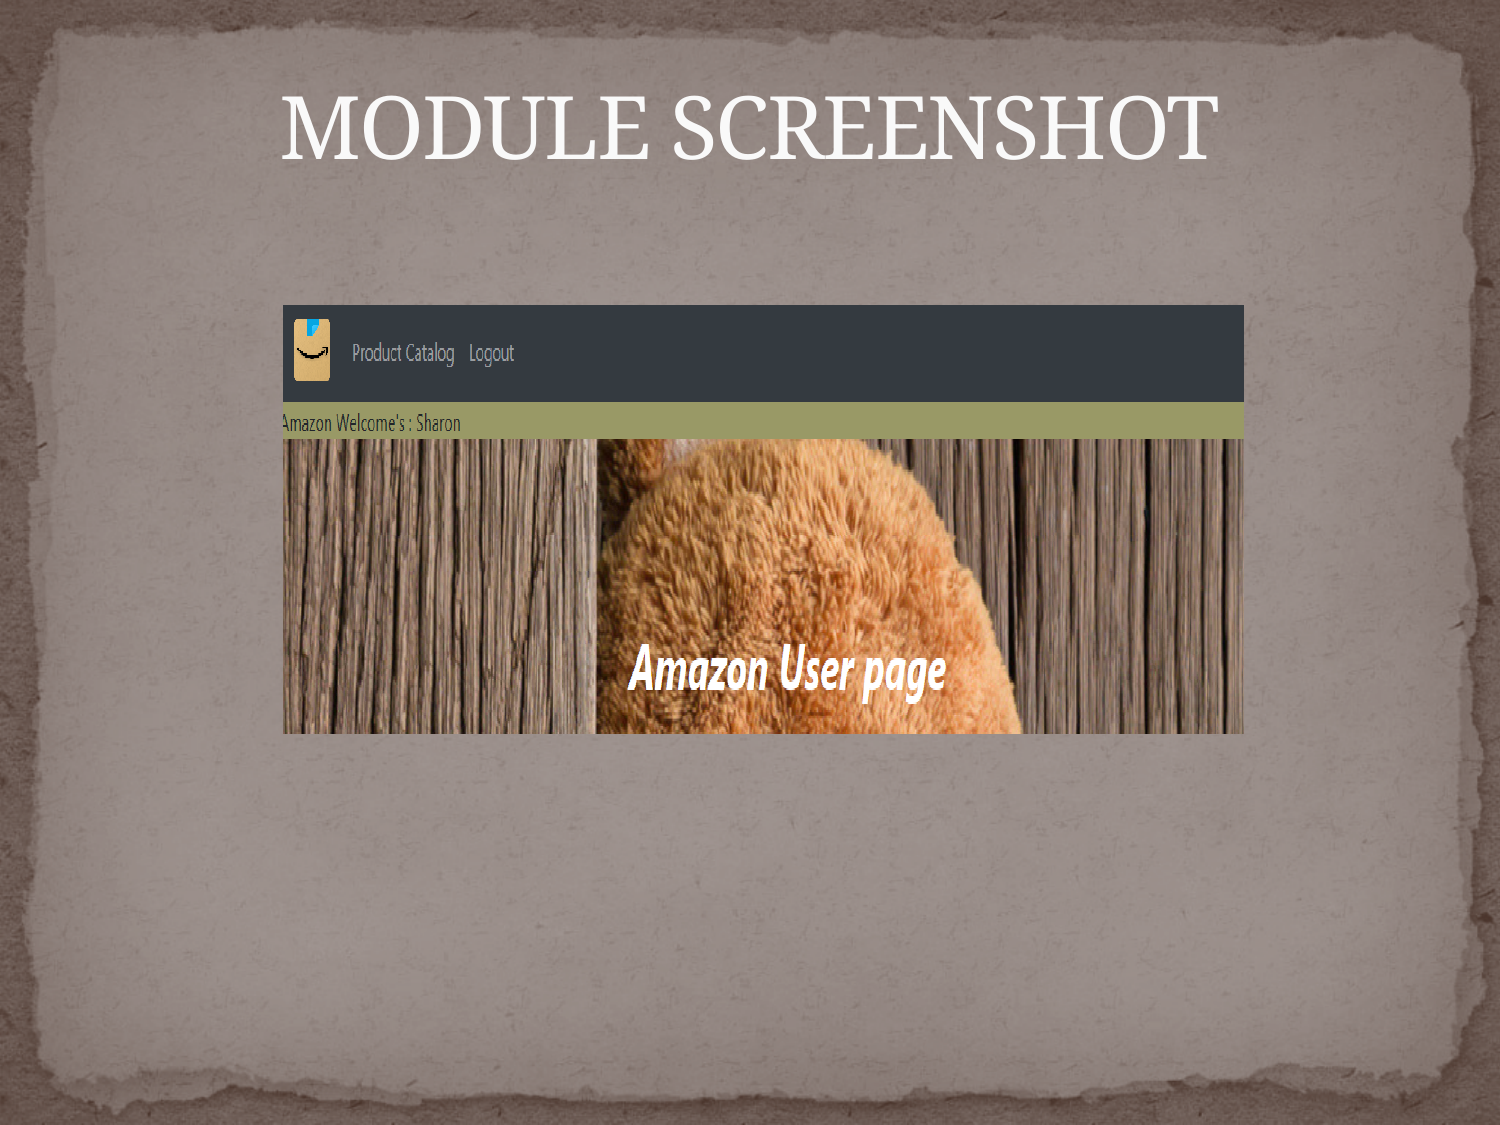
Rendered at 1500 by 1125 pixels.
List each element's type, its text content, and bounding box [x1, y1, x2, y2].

picture [283, 305, 1244, 734]
title MODULE SCREENSHOT [74, 24, 1425, 225]
